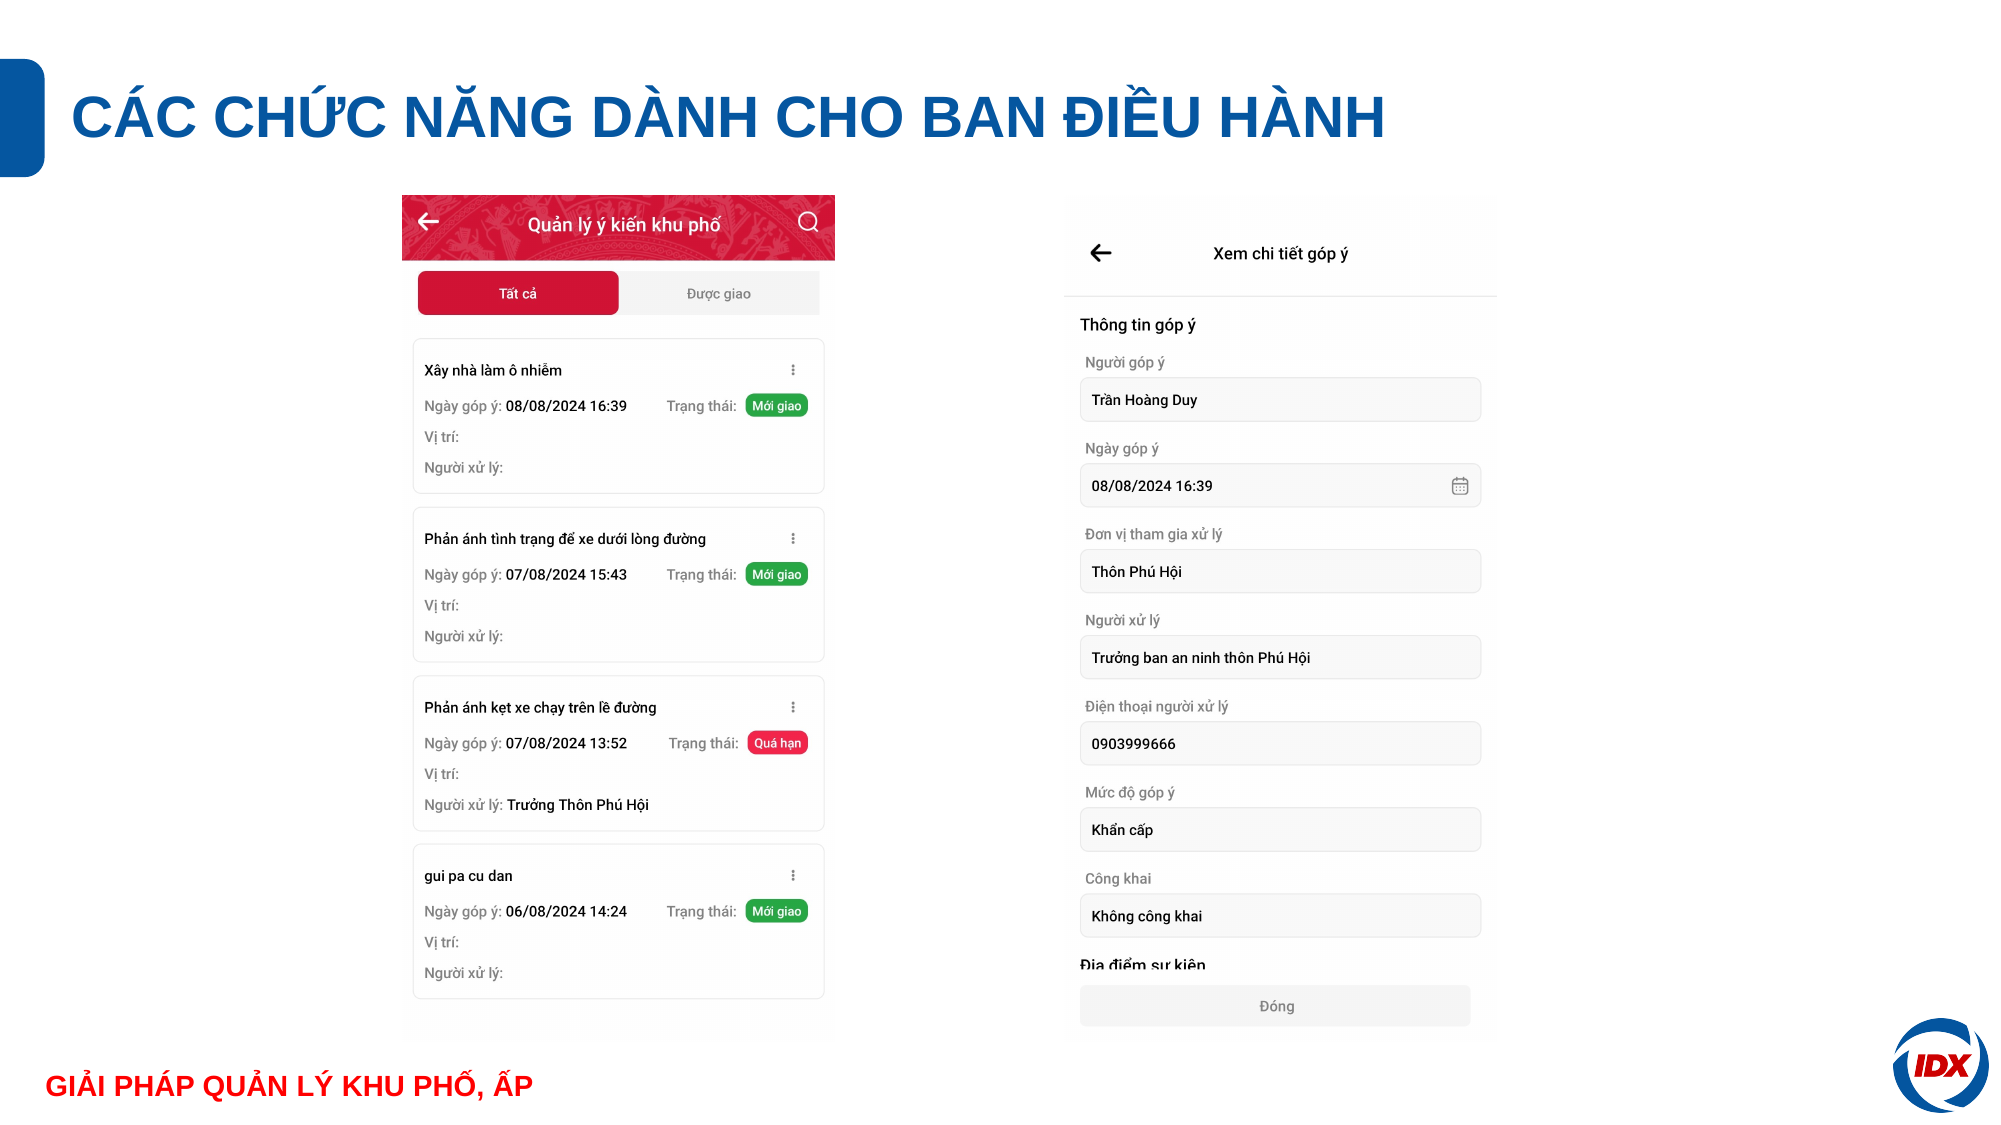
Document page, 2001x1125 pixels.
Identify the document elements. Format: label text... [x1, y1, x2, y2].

text_box GIẢI PHÁP QUẢN LÝ KHU PHỐ, ẤP [22, 1059, 939, 1110]
text_box CÁC CHỨC NĂNG DÀNH CHO BAN ĐIỀU HÀNH [56, 71, 1927, 157]
picture [1064, 195, 1497, 1042]
picture [402, 195, 835, 1042]
text_box [0, 57, 46, 179]
picture [1893, 1018, 1989, 1114]
